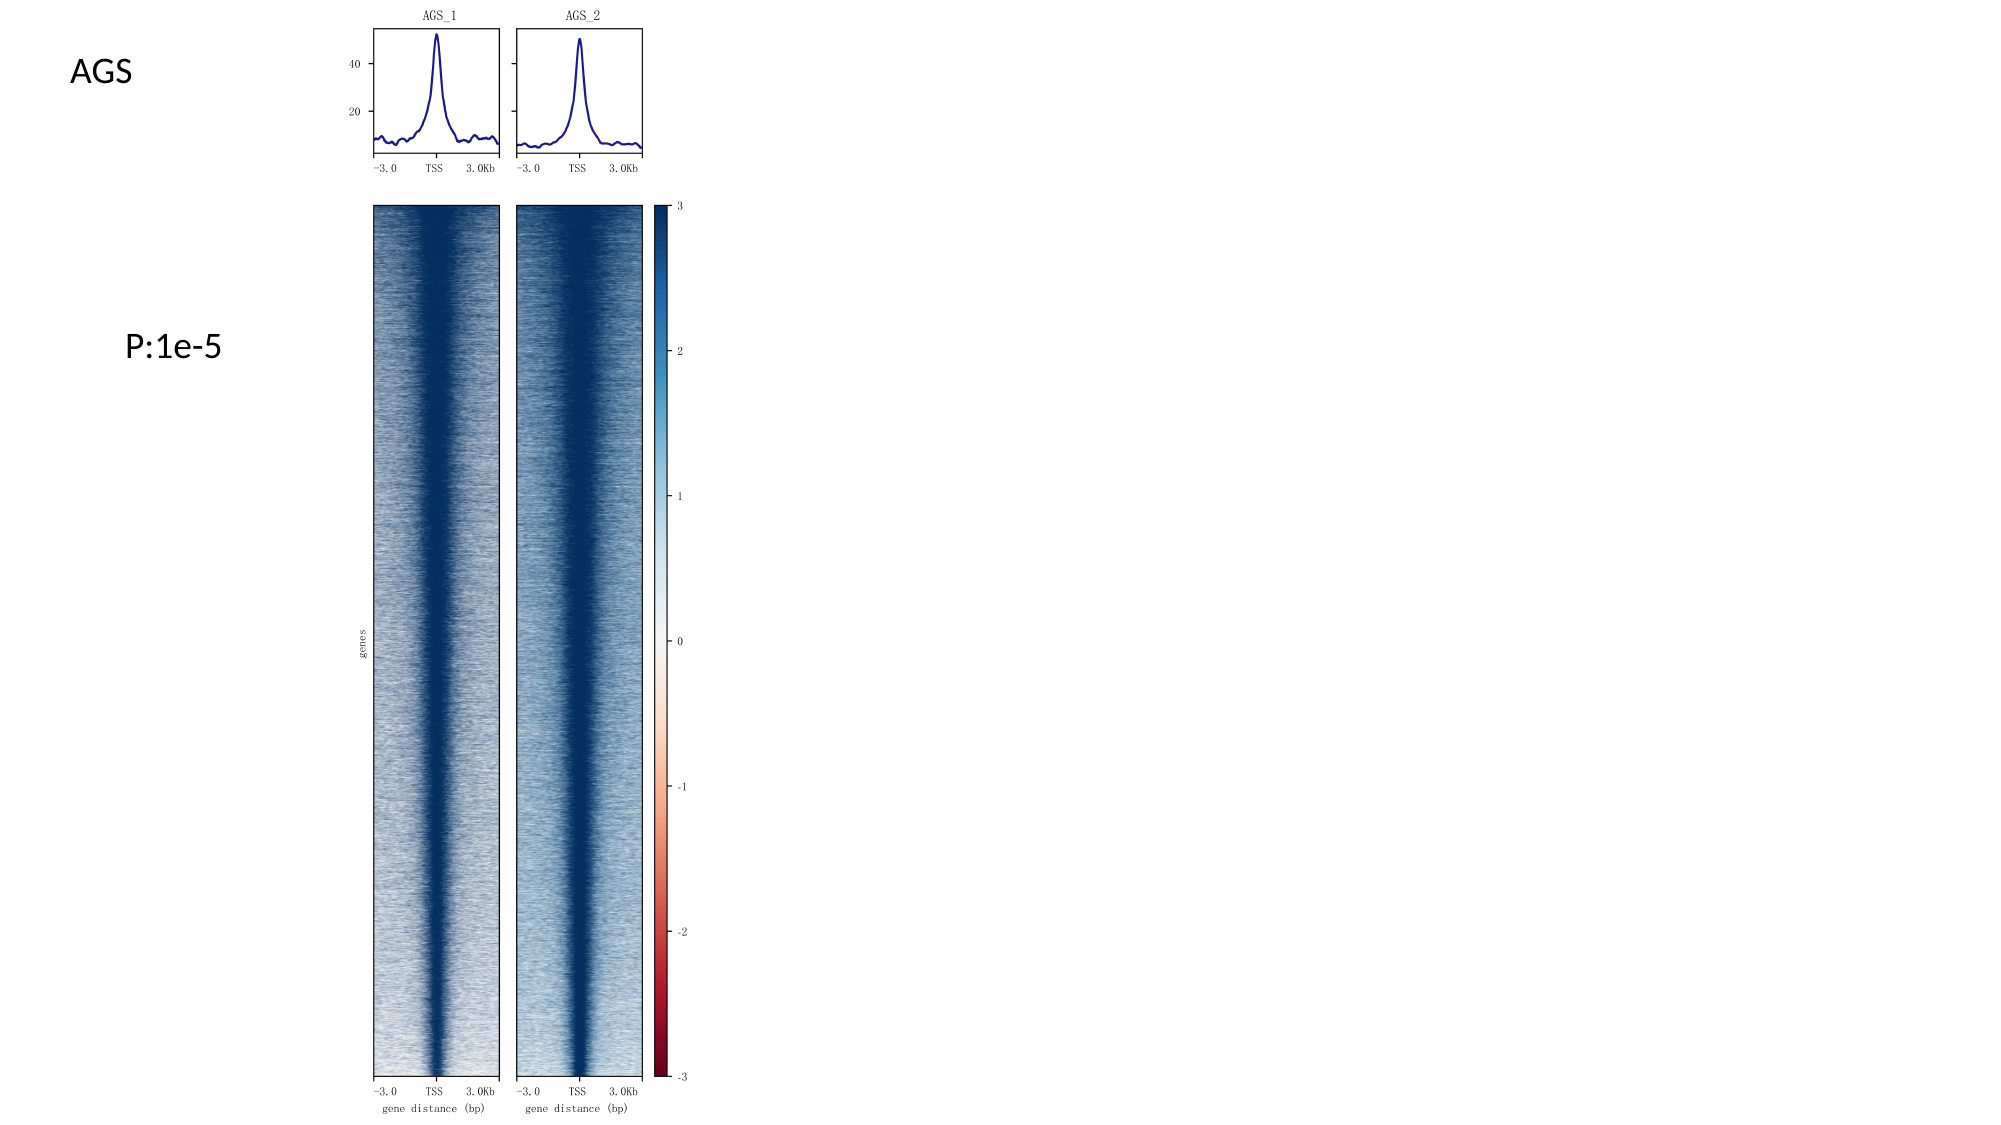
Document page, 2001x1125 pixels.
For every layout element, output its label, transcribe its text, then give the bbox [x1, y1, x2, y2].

text_box P:1e-5 [110, 313, 270, 374]
text_box AGS [55, 39, 270, 99]
picture [270, 0, 745, 1125]
